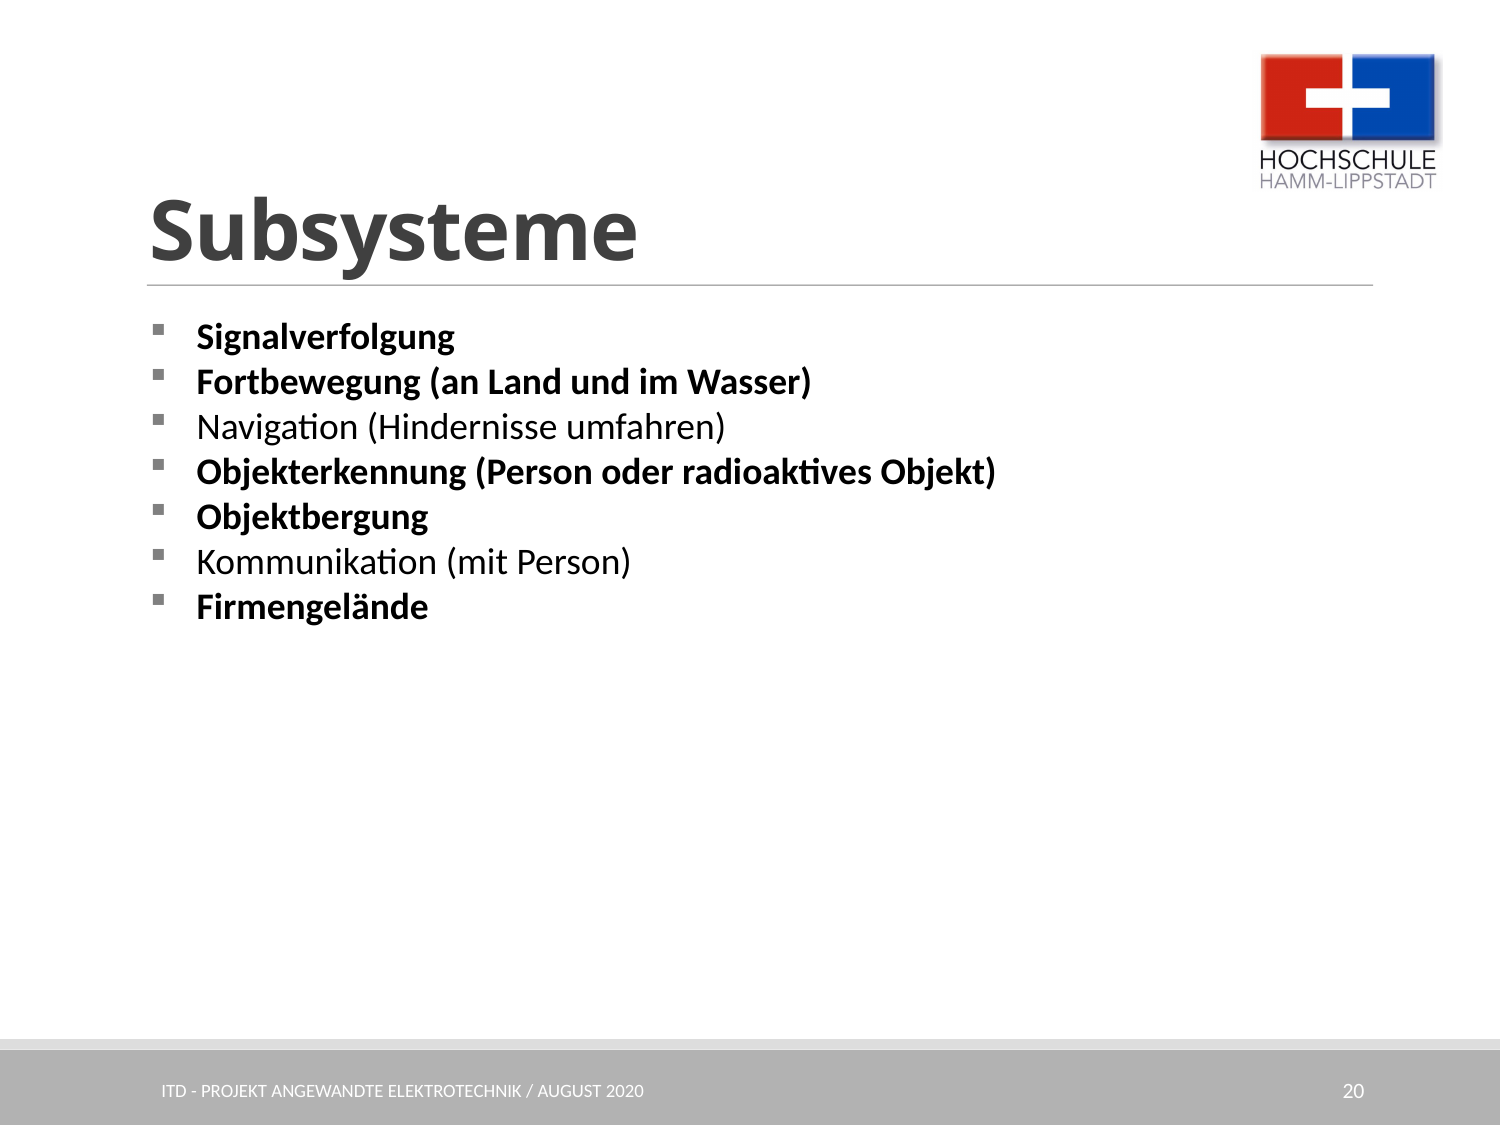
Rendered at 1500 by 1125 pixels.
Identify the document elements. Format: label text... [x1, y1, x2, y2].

text_box ITD - Projekt angewandte Elektrotechnik / August 2020 [105, 1059, 700, 1120]
text_box Subsysteme [134, 47, 1373, 285]
text_box 20 [1218, 1059, 1380, 1120]
picture [1373, 50, 1443, 192]
text_box Signalverfolgung Fortbewegung (an Land und im Wasser) Navigation (Hindernisse umfahren) Objekterkennung (Person oder radioaktives Objekt) Objektbergung Kommunikation (mit Person) Firmengelände [134, 304, 1317, 635]
